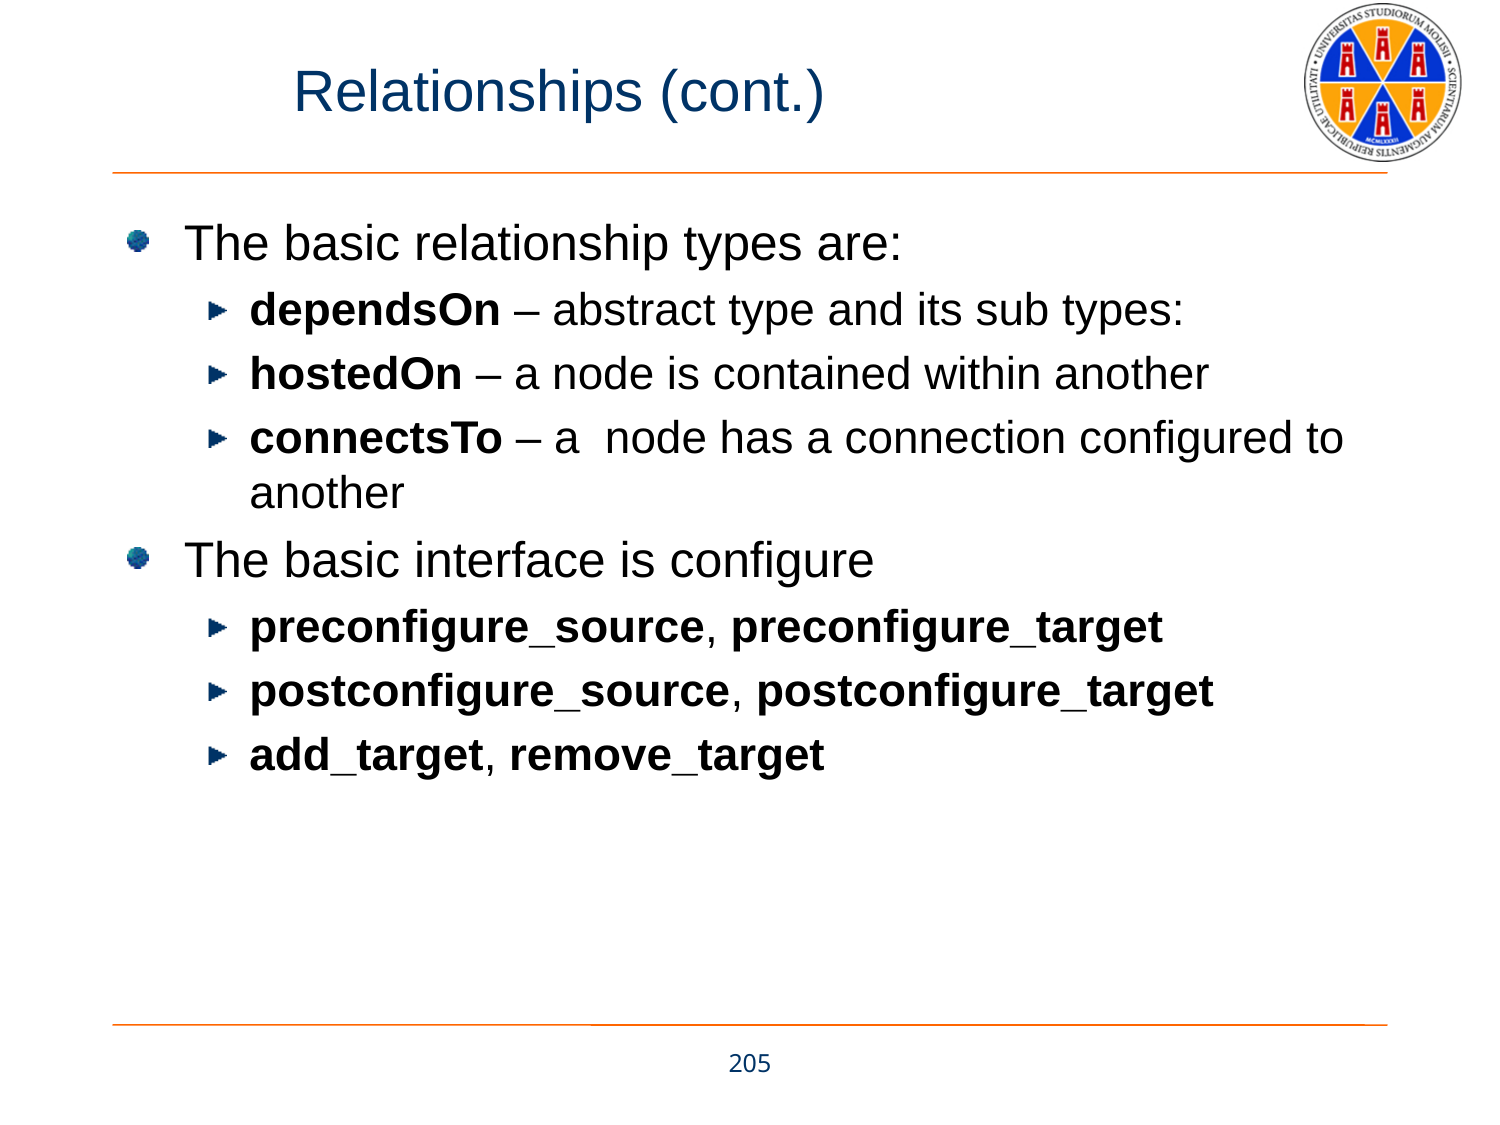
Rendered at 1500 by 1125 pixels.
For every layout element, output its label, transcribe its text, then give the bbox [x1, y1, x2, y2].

picture [202, 676, 227, 701]
picture [202, 423, 227, 448]
picture [127, 547, 149, 569]
list The basic relationship types are: dependsOn – abstract type and its sub types: hostedOn – a node is contained within another connectsTo – a node has a connection configured to another The basic interface is configure preconfigure_source, preconfigure_target postconfigure_source, postconfigure_target add_target, remove_target [112, 203, 1388, 988]
picture [202, 612, 227, 637]
picture [1269, 0, 1500, 166]
picture [202, 740, 227, 765]
slide_number 205 [670, 1039, 830, 1078]
picture [202, 295, 227, 320]
picture [127, 230, 149, 252]
title Relationships (cont.) [278, 18, 1211, 157]
picture [202, 359, 227, 384]
